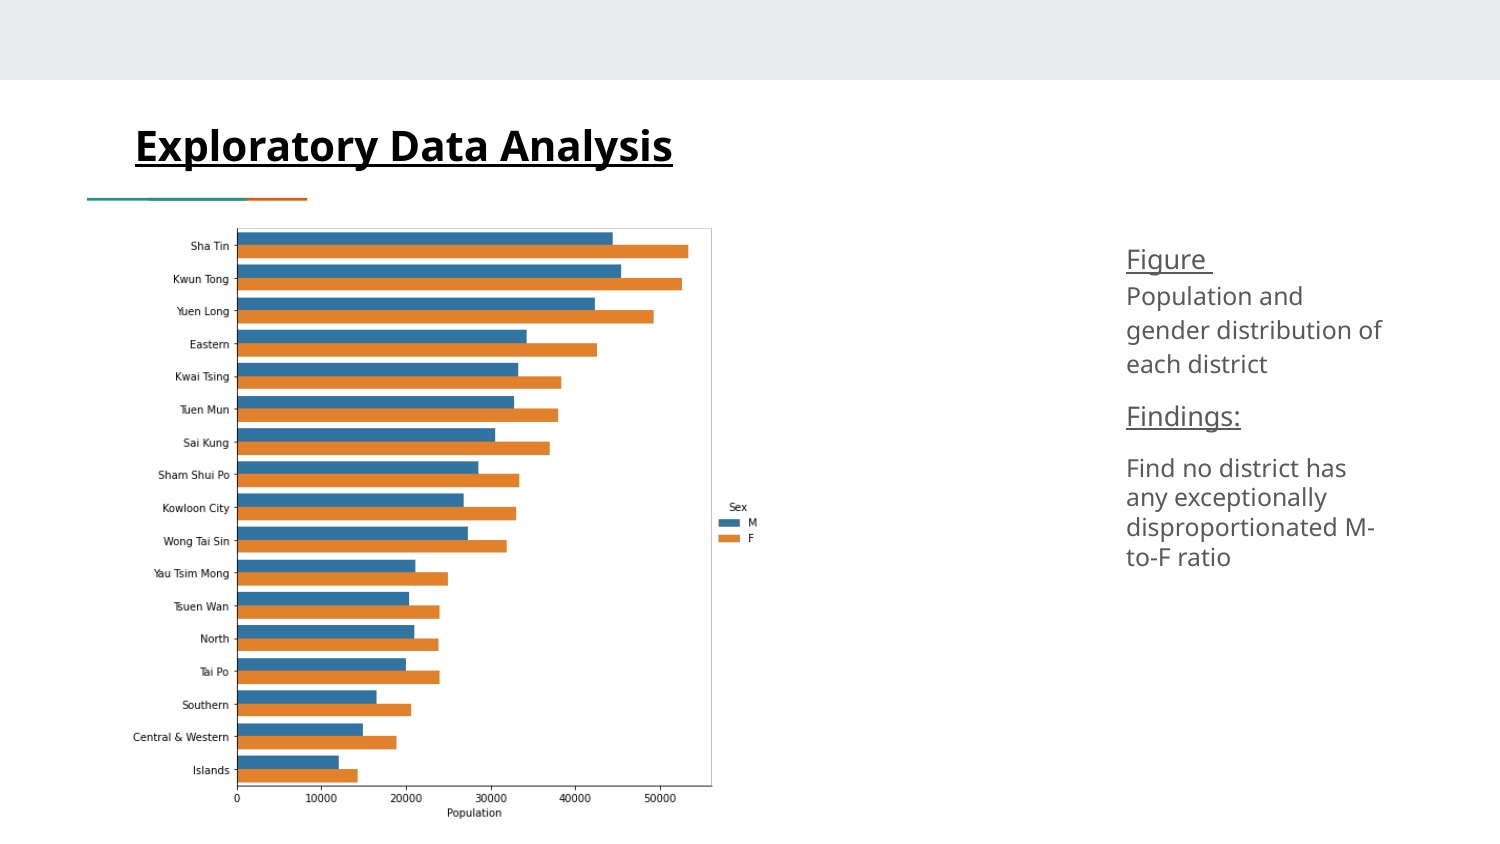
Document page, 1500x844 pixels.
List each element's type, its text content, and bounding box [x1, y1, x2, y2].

picture [128, 222, 766, 826]
title Exploratory Data Analysis [119, 103, 1381, 192]
list Figure Population and gender distribution of each district Findings: Find no district has any exceptionally disproportionated M-to-F ratio [1111, 222, 1404, 844]
